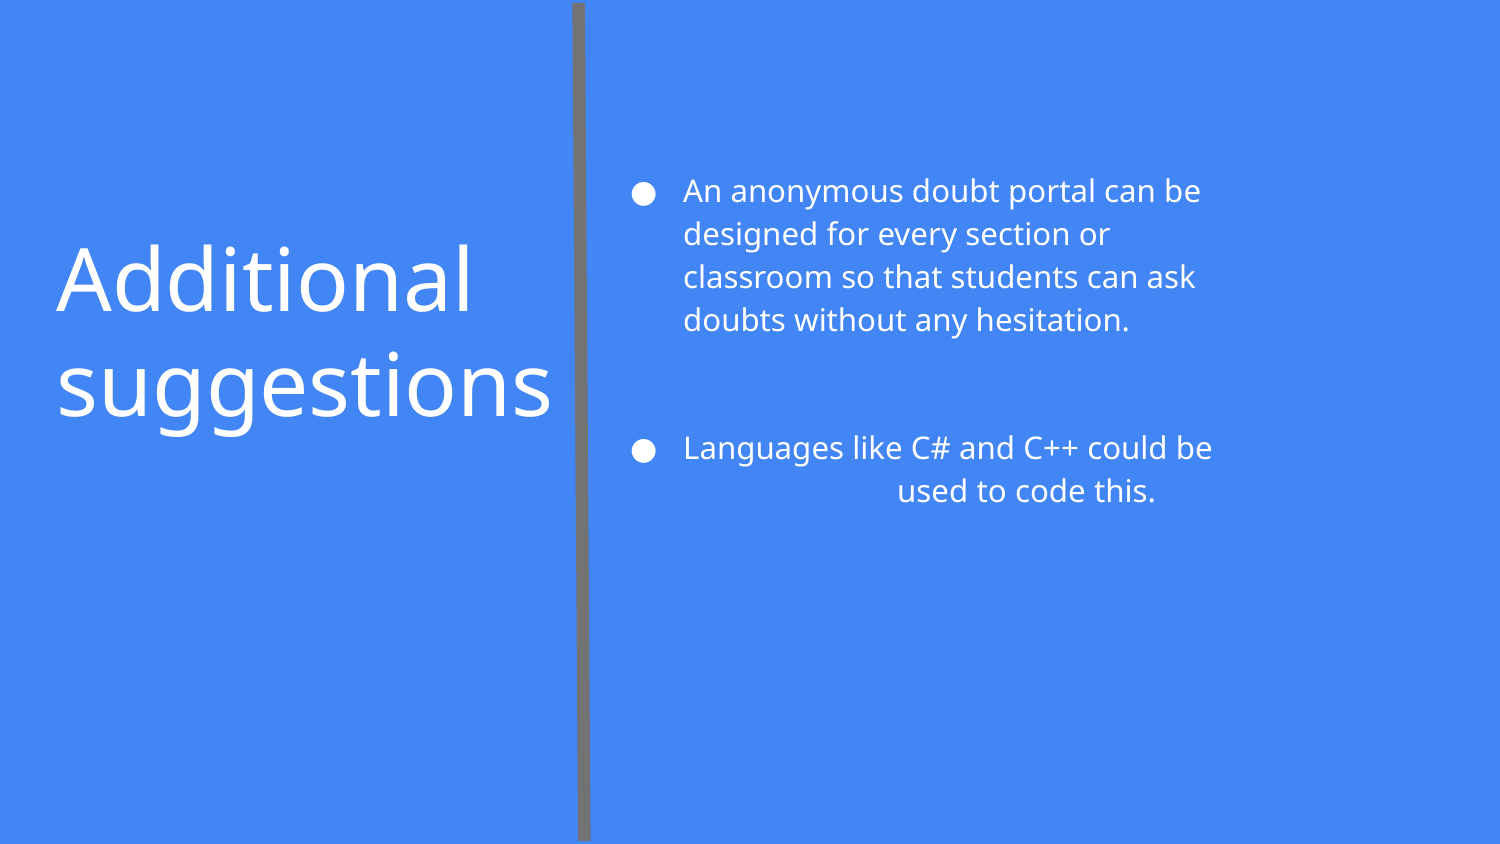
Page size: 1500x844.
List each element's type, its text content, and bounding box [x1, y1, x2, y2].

title Additional suggestions [589, 185, 593, 474]
text_box An anonymous doubt portal can be designed for every section or classroom so that students can ask doubts without any hesitation. Languages like C# and C++ could be used to code this. [593, 105, 1269, 762]
title Additional suggestions [41, 185, 573, 474]
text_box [578, 2, 585, 842]
